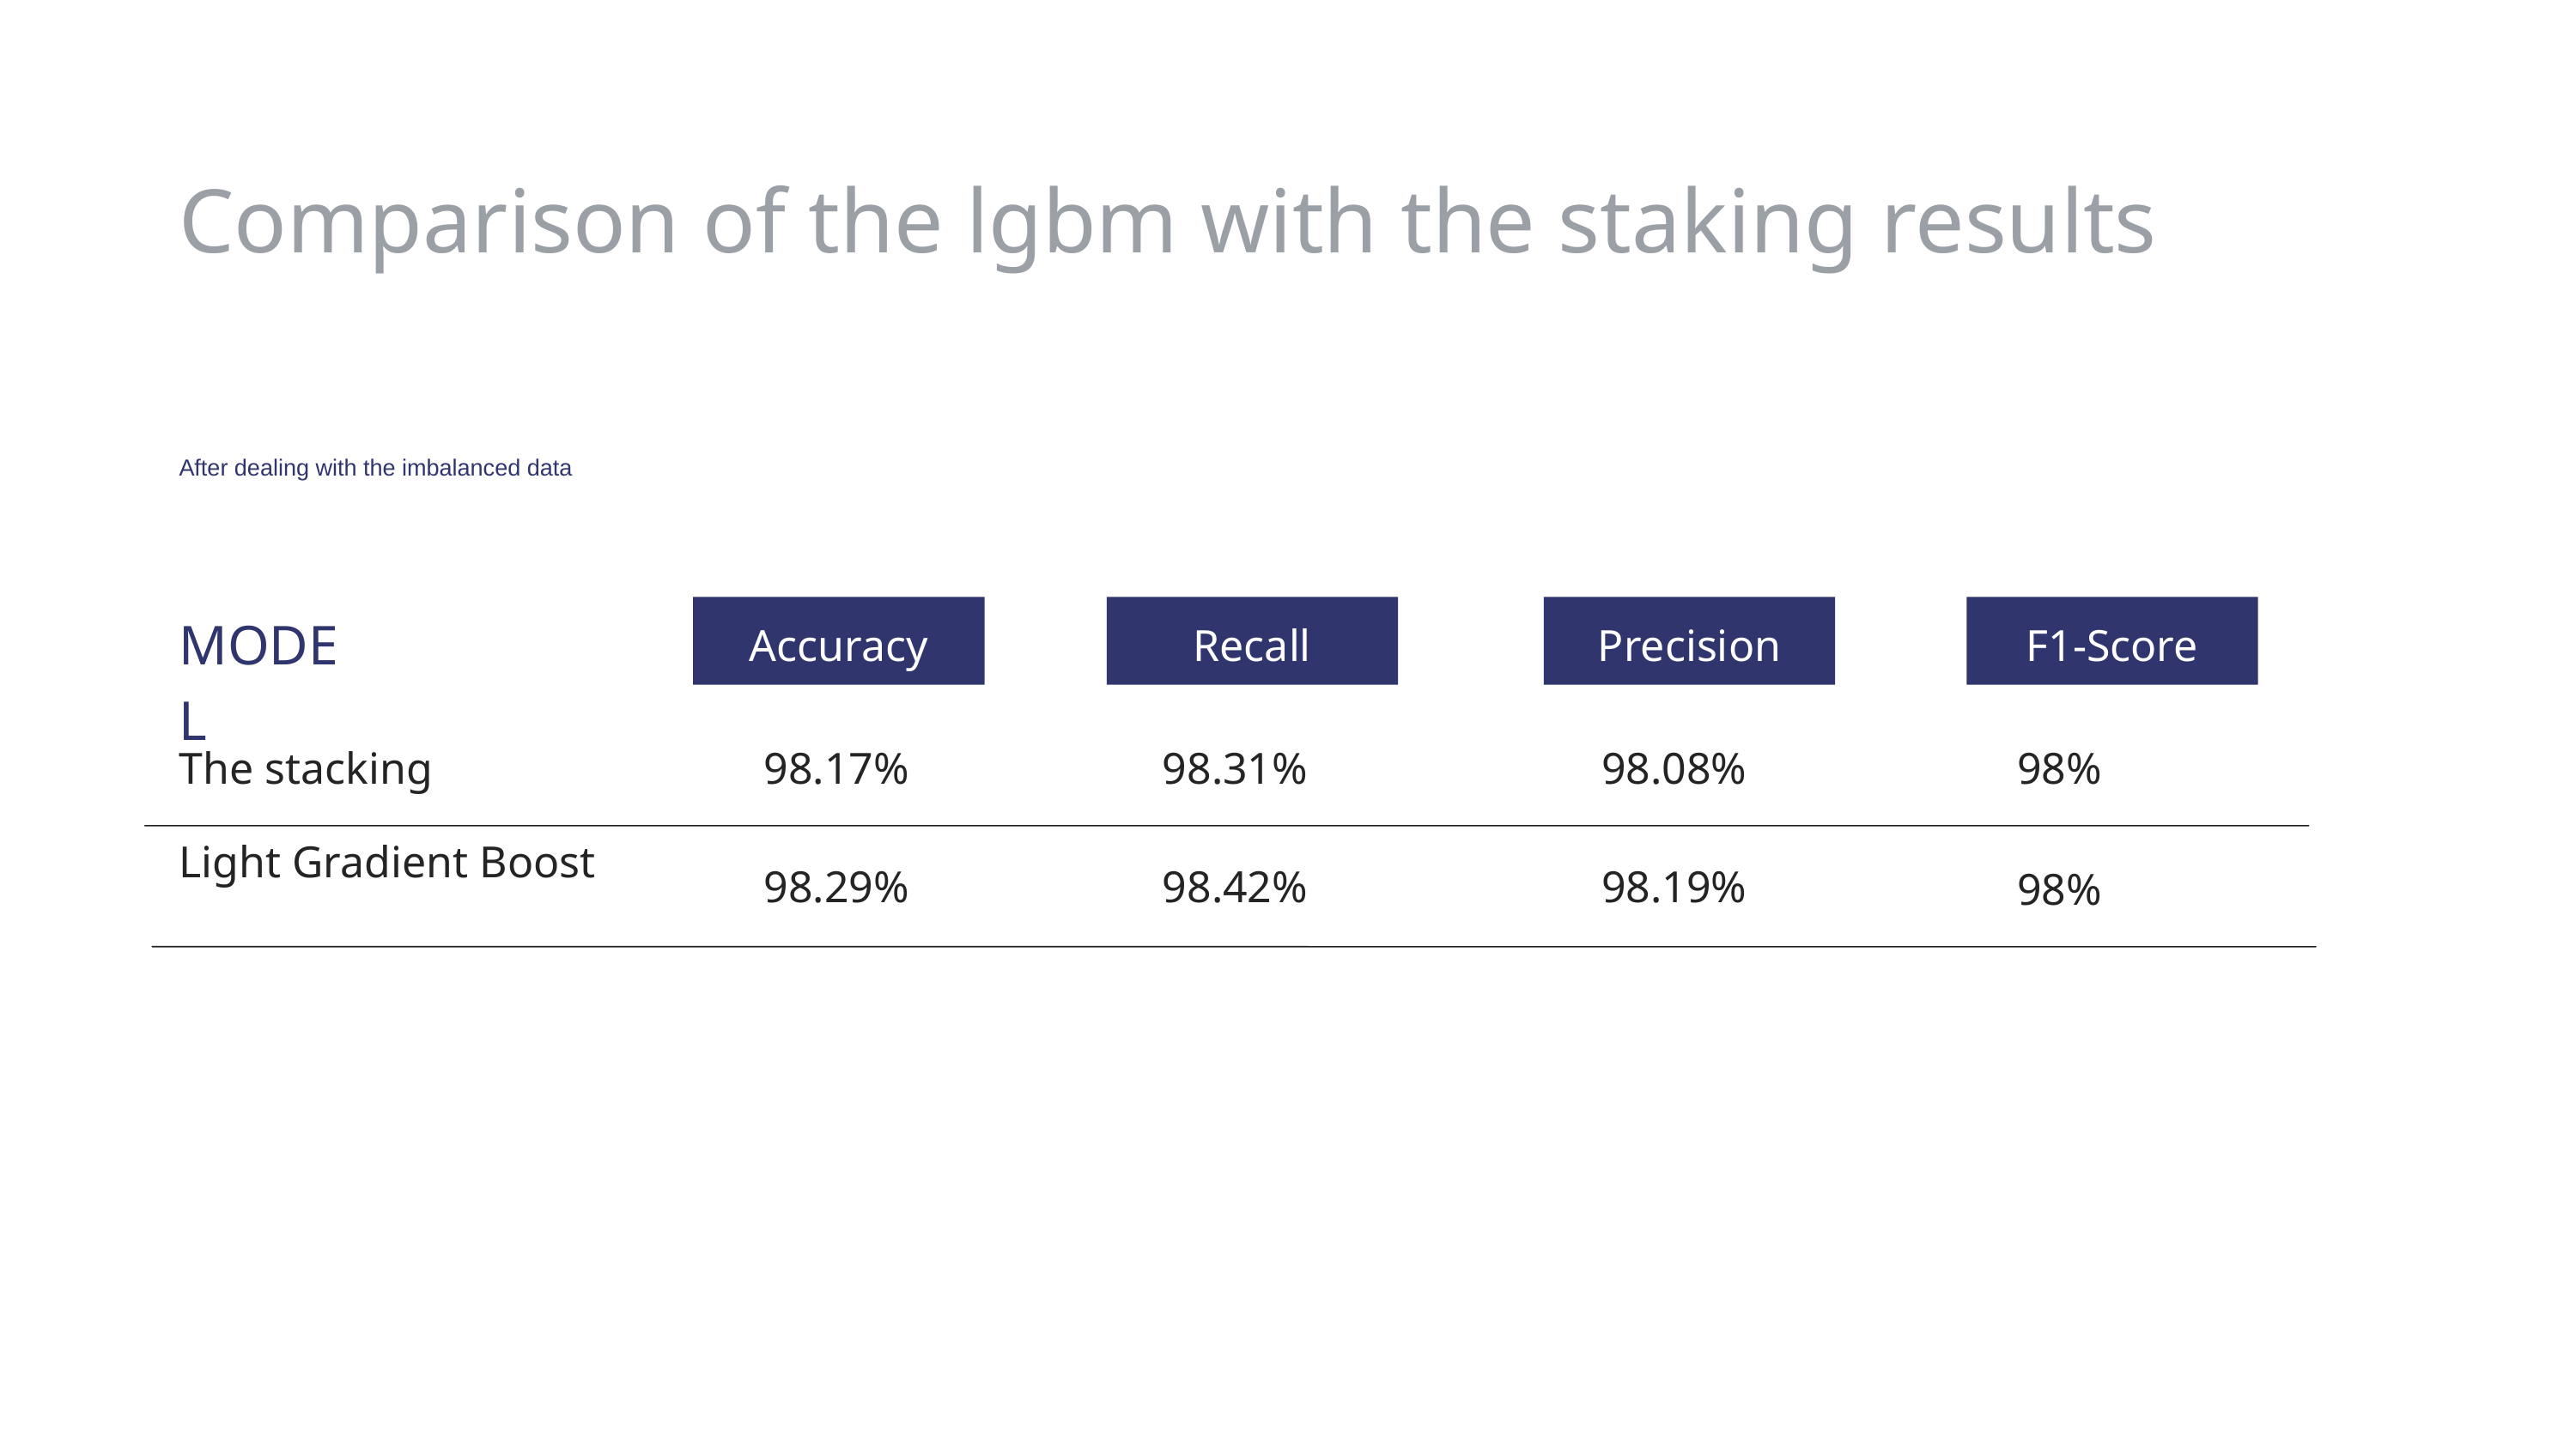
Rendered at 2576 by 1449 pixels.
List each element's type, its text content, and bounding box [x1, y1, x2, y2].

text_box 98.17% [763, 732, 1090, 793]
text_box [692, 597, 985, 685]
text_box 98.29% [763, 851, 1090, 912]
text_box Light Gradient Boost [179, 826, 604, 887]
text_box 98.19% [1601, 851, 1928, 912]
text_box MODEL [179, 600, 363, 732]
text_box 98.31% [1162, 732, 1489, 793]
text_box 98% [2017, 732, 2343, 793]
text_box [179, 165, 2289, 556]
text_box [1106, 597, 1399, 685]
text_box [1966, 597, 2258, 685]
text_box 98% [2017, 853, 2309, 914]
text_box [1543, 597, 1836, 685]
text_box The stacking [179, 732, 635, 793]
text_box 98.08% [1601, 732, 1928, 793]
text_box 98.42% [1162, 851, 1489, 912]
